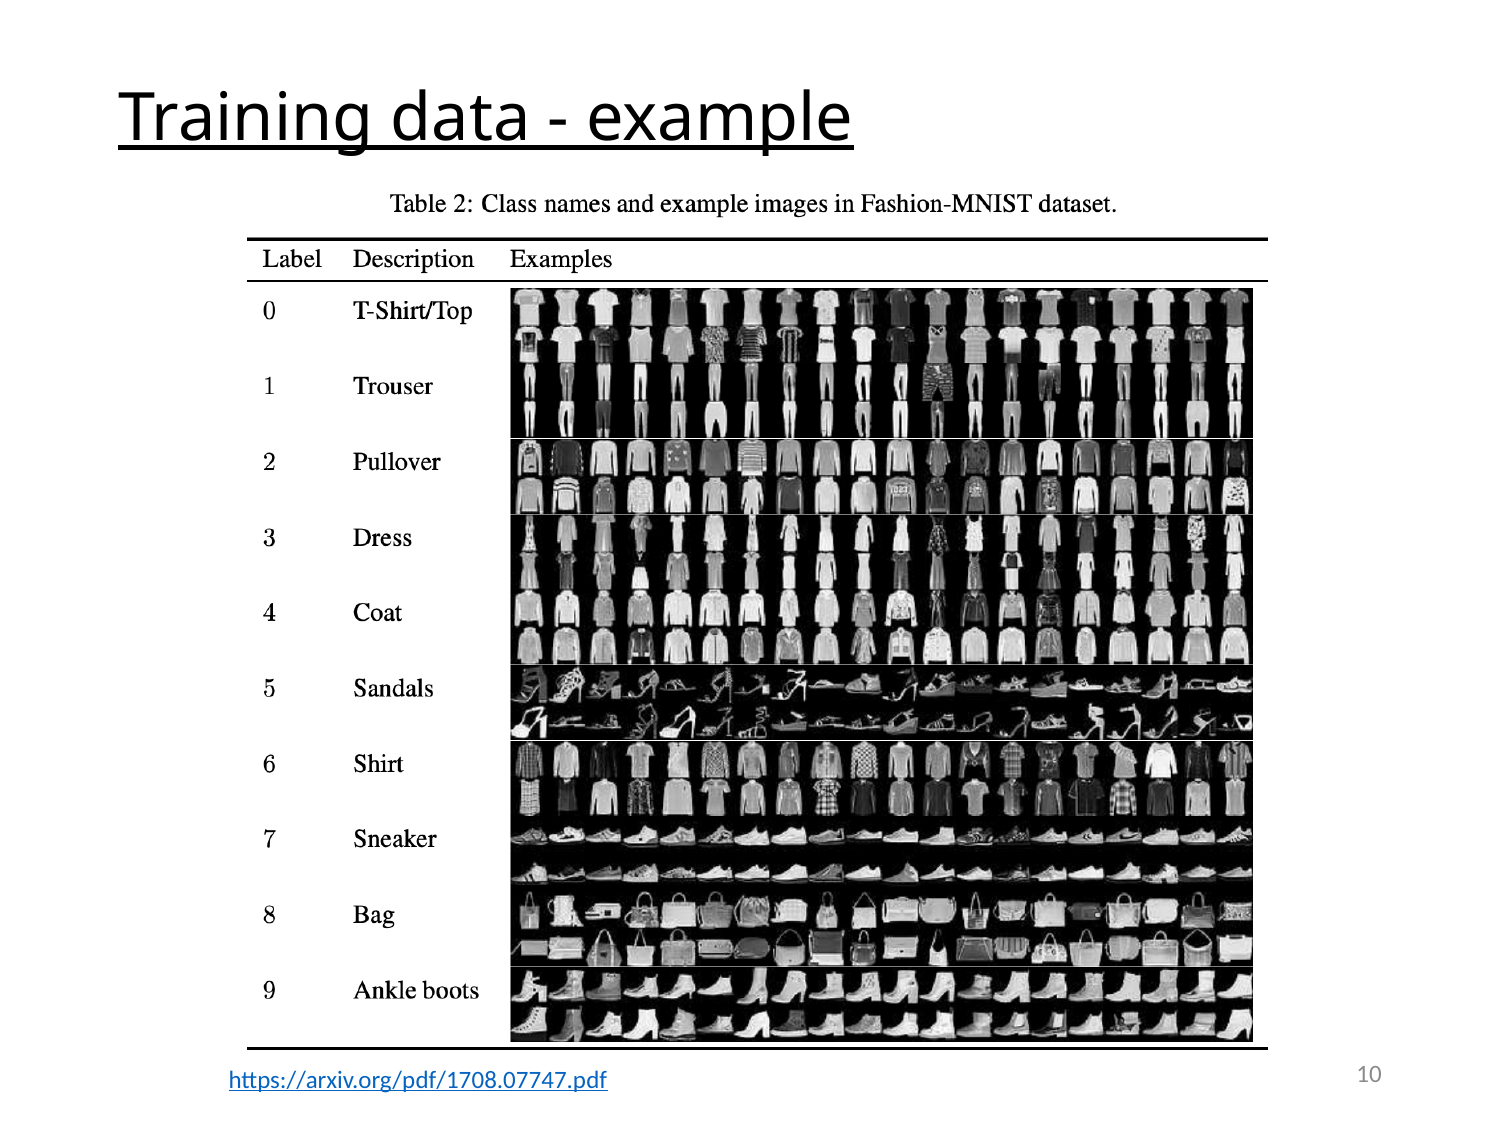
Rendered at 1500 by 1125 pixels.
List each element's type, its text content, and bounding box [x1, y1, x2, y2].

picture [231, 177, 1287, 1059]
slide_number 10 [1059, 1042, 1397, 1103]
title Training data - example [103, 59, 1397, 178]
text_box https://arxiv.org/pdf/1708.07747.pdf [213, 1055, 623, 1101]
